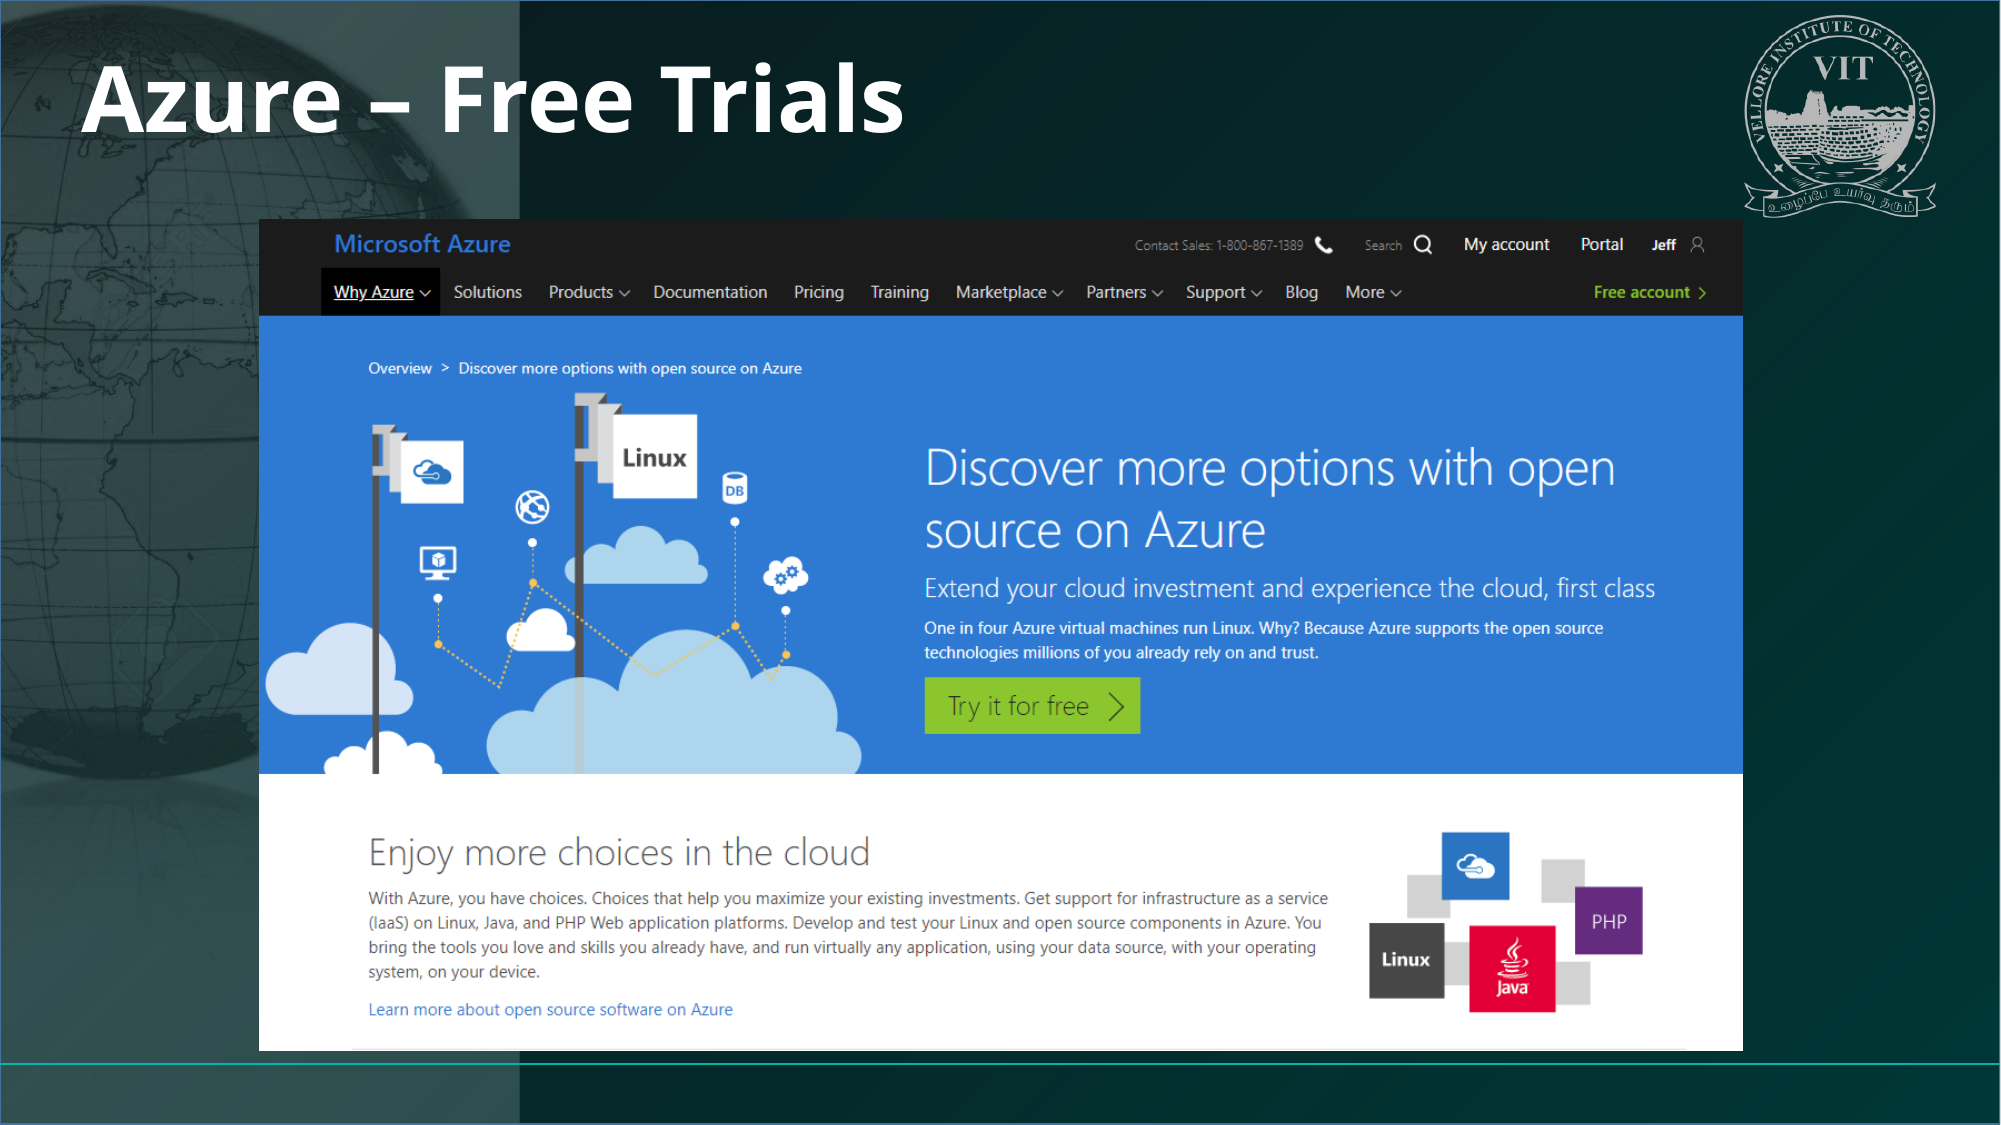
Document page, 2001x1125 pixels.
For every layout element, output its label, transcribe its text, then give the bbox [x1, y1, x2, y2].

title Azure – Free Trials [66, 1, 1716, 204]
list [259, 219, 1743, 1051]
